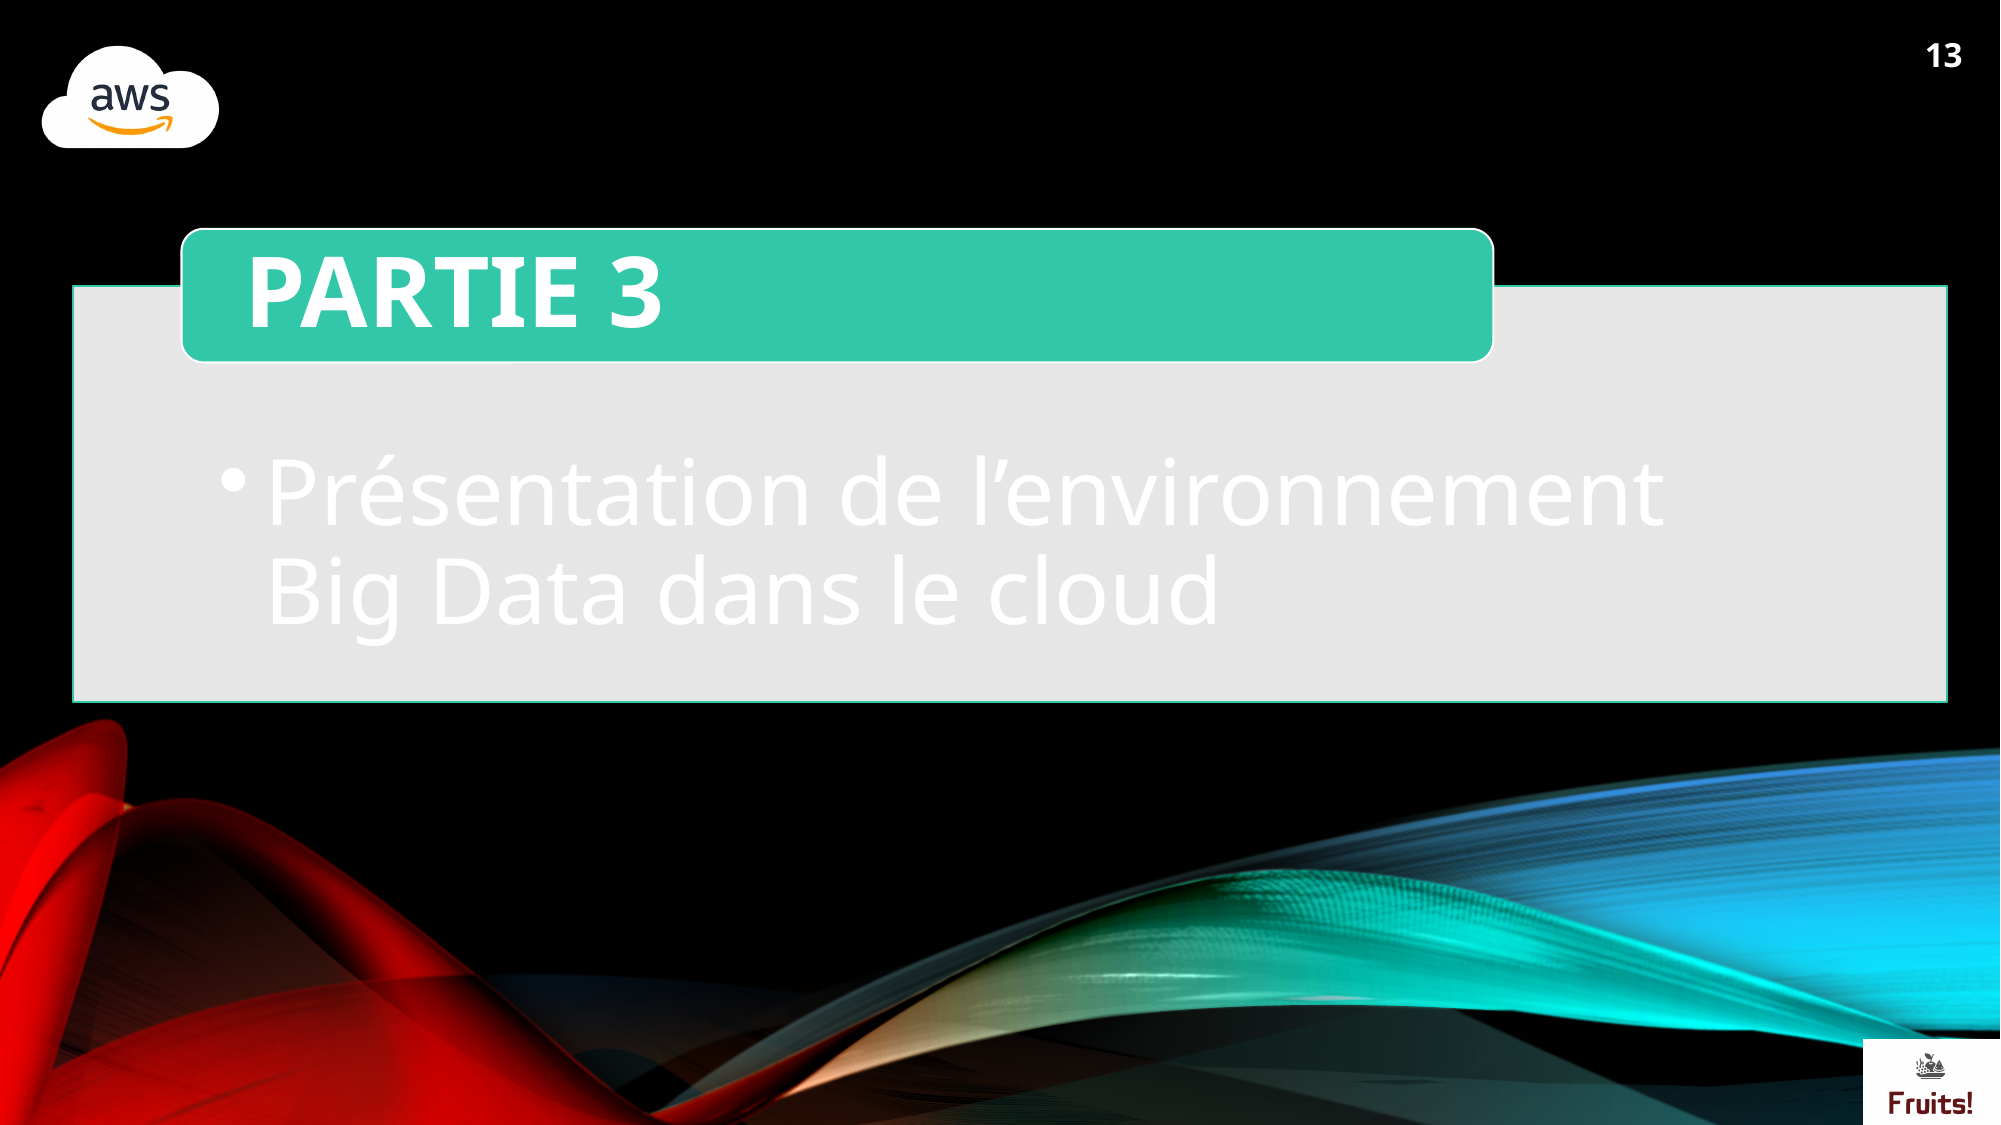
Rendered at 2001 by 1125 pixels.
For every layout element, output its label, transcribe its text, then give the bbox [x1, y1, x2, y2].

slide_number 13 [1872, 27, 1978, 88]
picture [1, 0, 259, 194]
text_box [72, 212, 1948, 798]
picture [0, 717, 2000, 1125]
